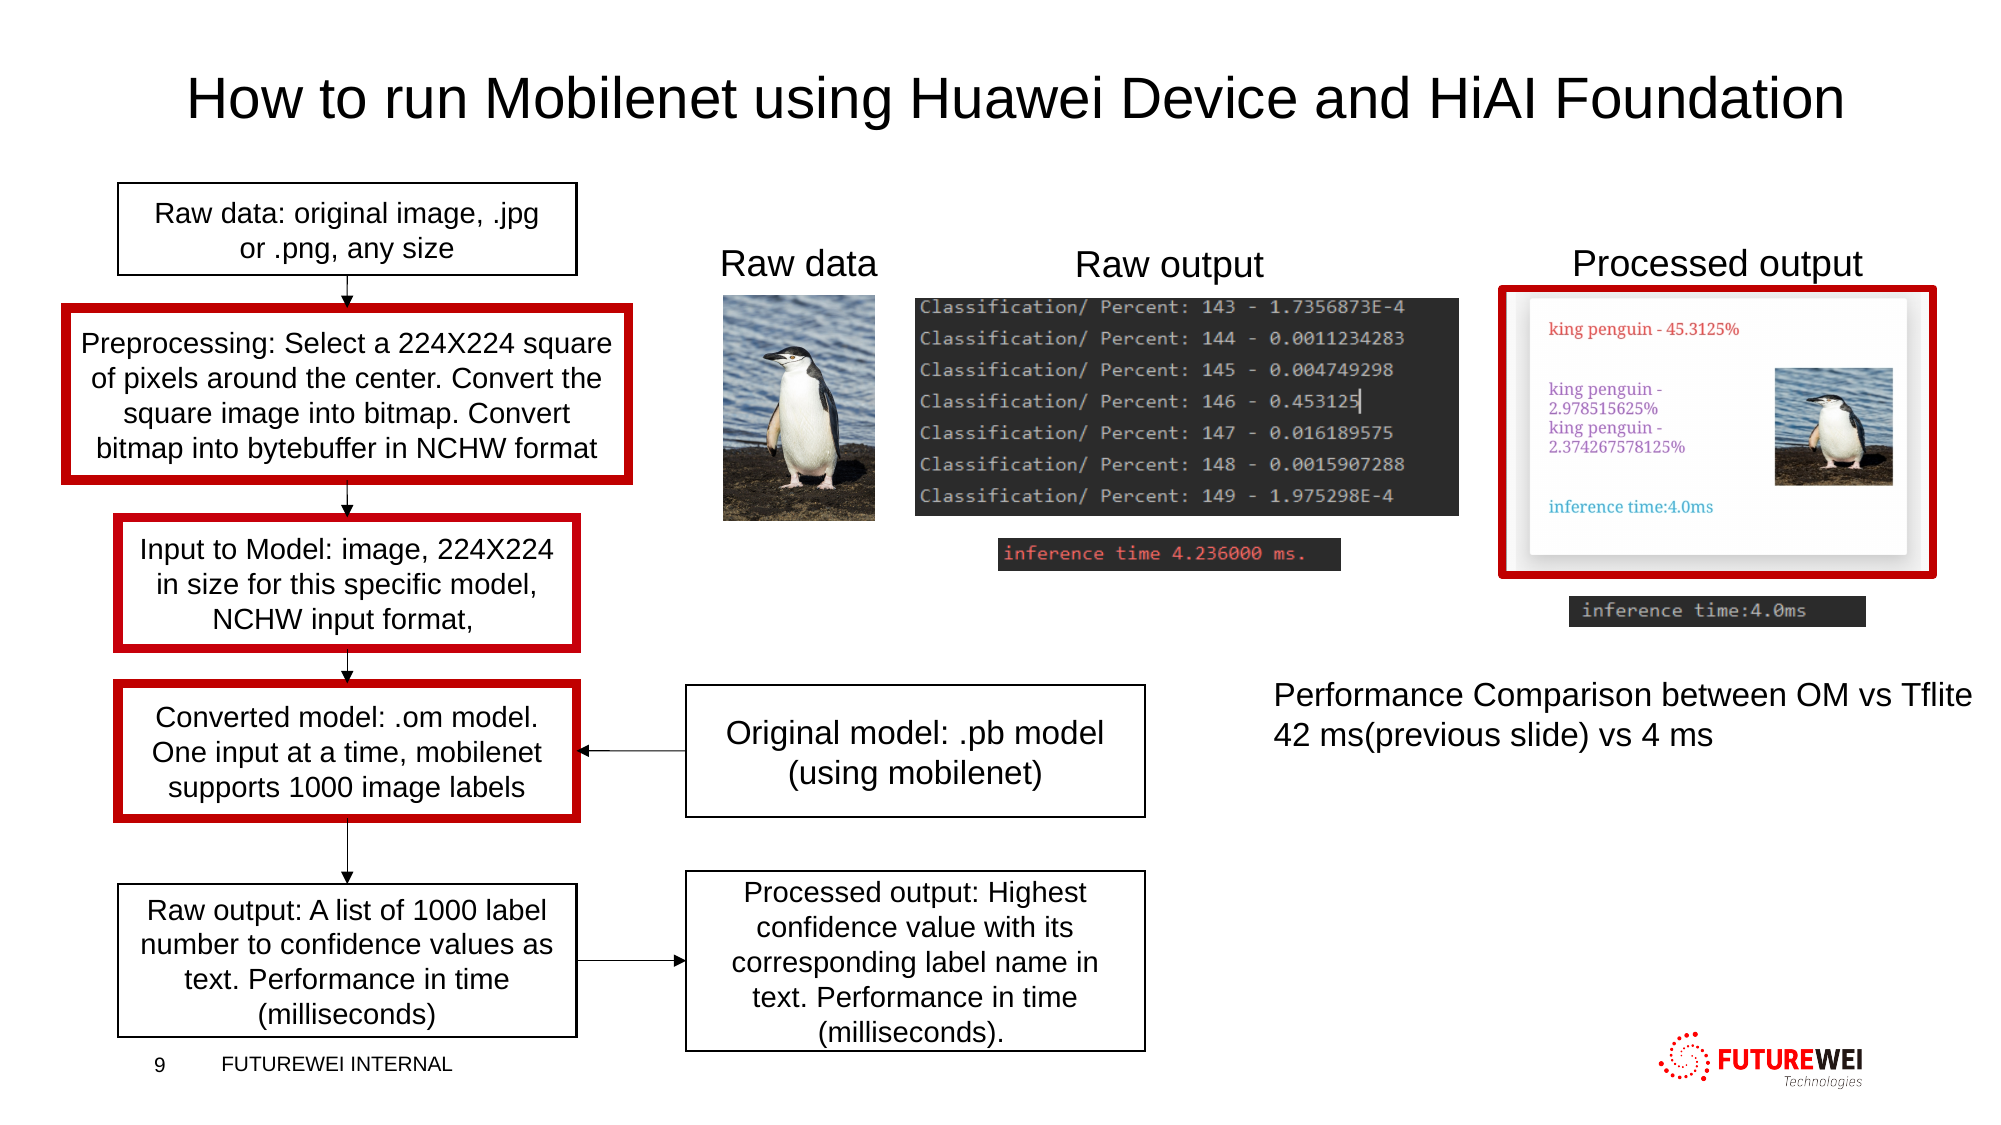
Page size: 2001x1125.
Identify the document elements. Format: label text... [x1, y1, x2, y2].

text_box Raw data [705, 231, 893, 292]
text_box Performance Comparison between OM vs Tflite 42 ms(previous slide) vs 4 ms [1258, 665, 1990, 761]
text_box Preprocessing: Select a 224X224 square of pixels around the center. Convert the square image into bitmap. Convert bitmap into bytebuffer in NCHW format [65, 307, 629, 481]
text_box How to run Mobilenet using Huawei Device and HiAI Foundation [117, 52, 1918, 138]
text_box Processed output: Highest confidence value with its corresponding label name in text. Performance in time (milliseconds). [685, 870, 1146, 1052]
text_box Processed output [1557, 231, 1879, 292]
text_box Input to Model: image, 224X224 in size for this specific model, NCHW input format, [117, 516, 578, 650]
picture [915, 298, 1459, 516]
picture [1569, 596, 1866, 627]
picture [723, 295, 875, 521]
text_box Original model: .pb model (using mobilenet) [685, 684, 1146, 818]
footer FUTUREWEI INTERNAL [206, 1039, 882, 1088]
text_box Raw data: original image, .jpg or .png, any size [117, 182, 578, 276]
text_box Converted model: .om model. One input at a time, mobilenet supports 1000 image labels [117, 682, 578, 819]
picture [1638, 1011, 1882, 1102]
picture [998, 538, 1341, 571]
picture [1506, 292, 1930, 572]
slide_number 9 [117, 1039, 203, 1089]
text_box Raw output: A list of 1000 label number to confidence values as text. Performance in time (milliseconds) [117, 883, 578, 1038]
text_box Raw output [1060, 232, 1280, 293]
